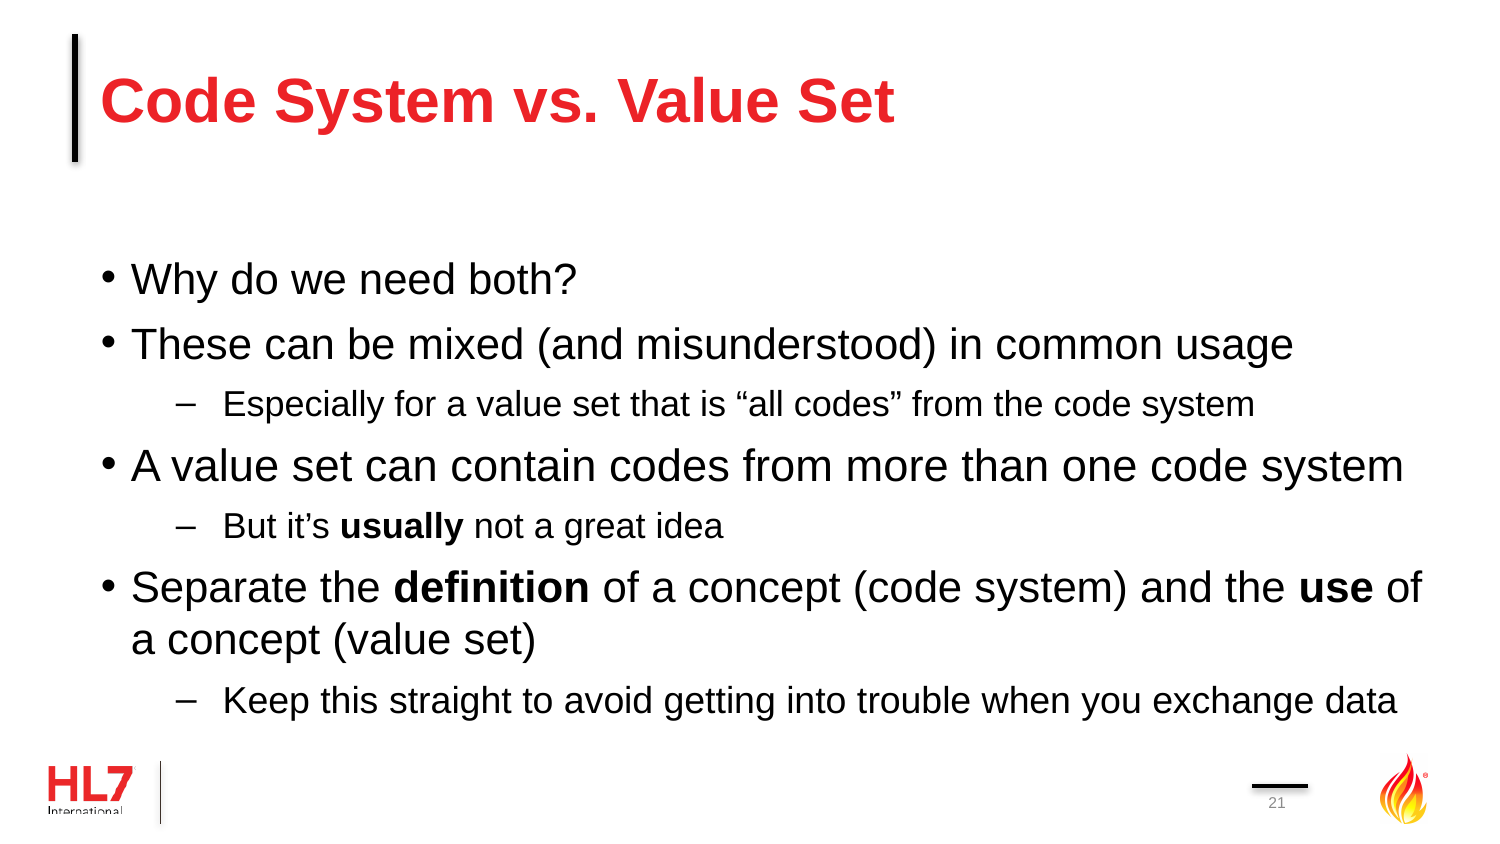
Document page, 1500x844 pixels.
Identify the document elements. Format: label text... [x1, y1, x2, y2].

picture [1380, 753, 1428, 824]
slide_number 21 [1257, 788, 1302, 815]
list Why do we need both? These can be mixed (and misunderstood) in common usage Especially for a value set that is “all codes” from the code system A value set can contain codes from more than one code system But it’s usually not a great idea Separate the definition of a concept (code system) and the use of a concept (value set) Keep this straight to avoid getting into trouble when you exchange data [100, 250, 1451, 731]
title Code System vs. Value Set [100, 33, 1451, 163]
